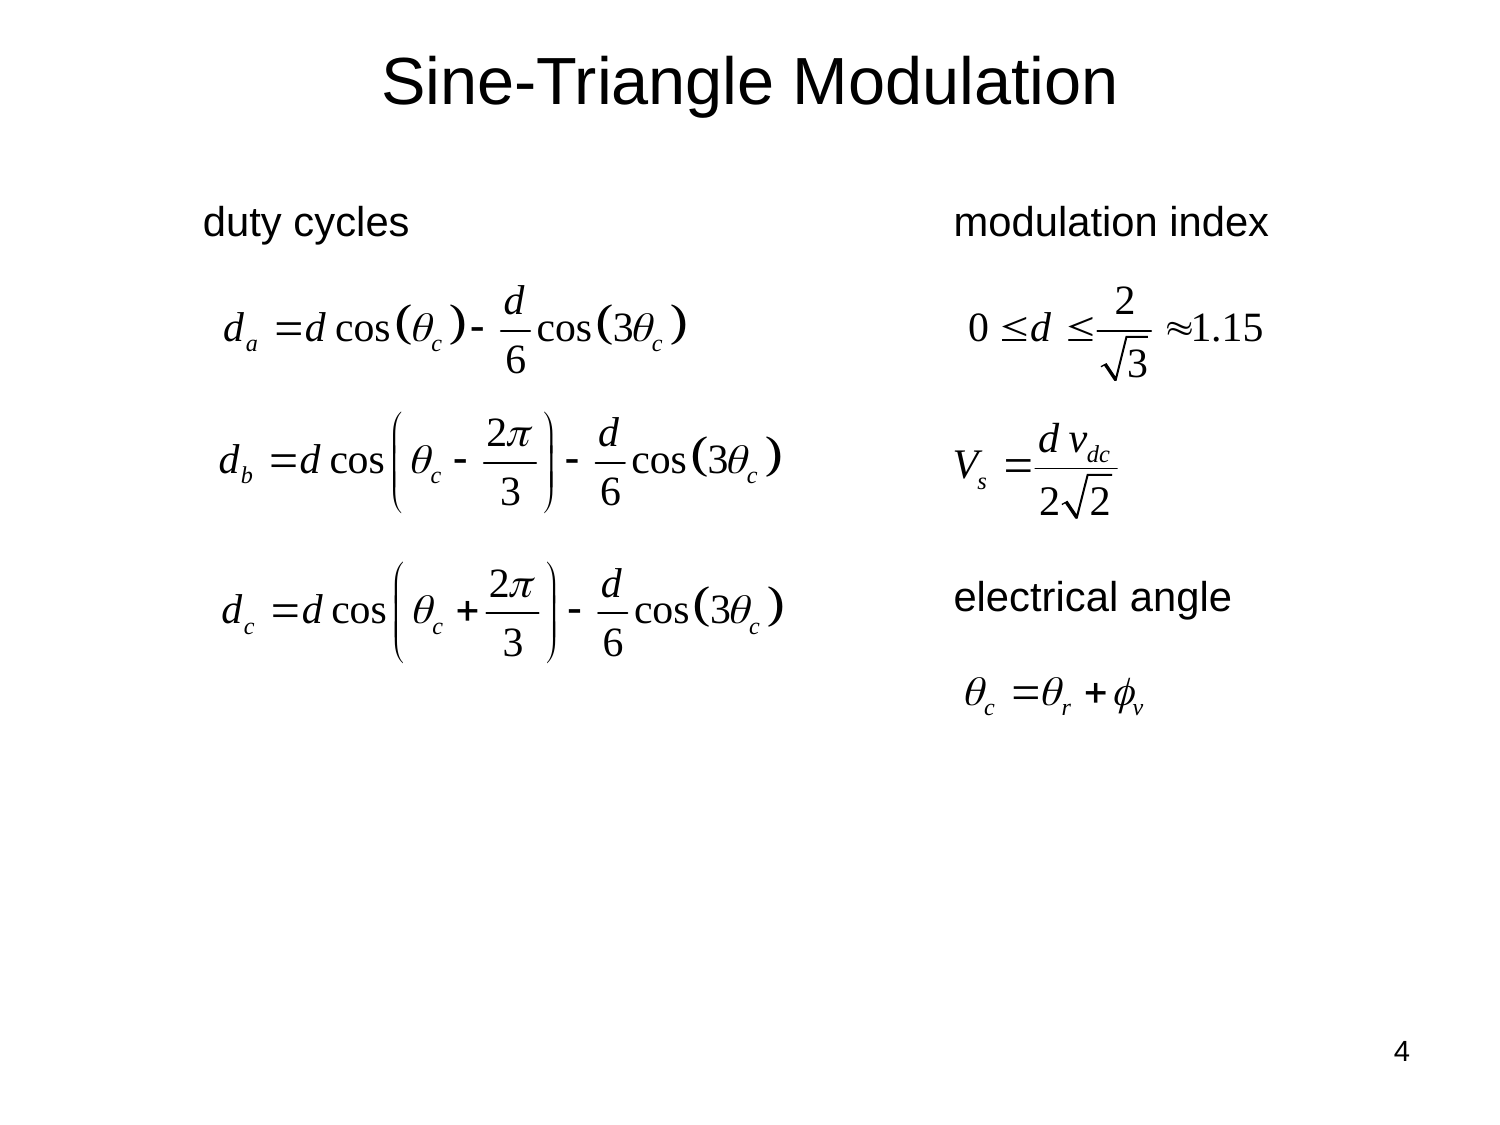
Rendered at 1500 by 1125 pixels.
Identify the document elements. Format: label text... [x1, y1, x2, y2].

text_box electrical angle [938, 562, 1248, 628]
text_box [212, 403, 787, 523]
text_box Sine-Triangle Modulation [74, 24, 1425, 130]
text_box duty cycles [188, 187, 437, 253]
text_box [214, 553, 790, 673]
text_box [962, 274, 1270, 391]
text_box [958, 662, 1151, 726]
slide_number 3 [1074, 1024, 1426, 1103]
text_box modulation index [938, 187, 1285, 253]
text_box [949, 412, 1127, 529]
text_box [216, 274, 690, 384]
